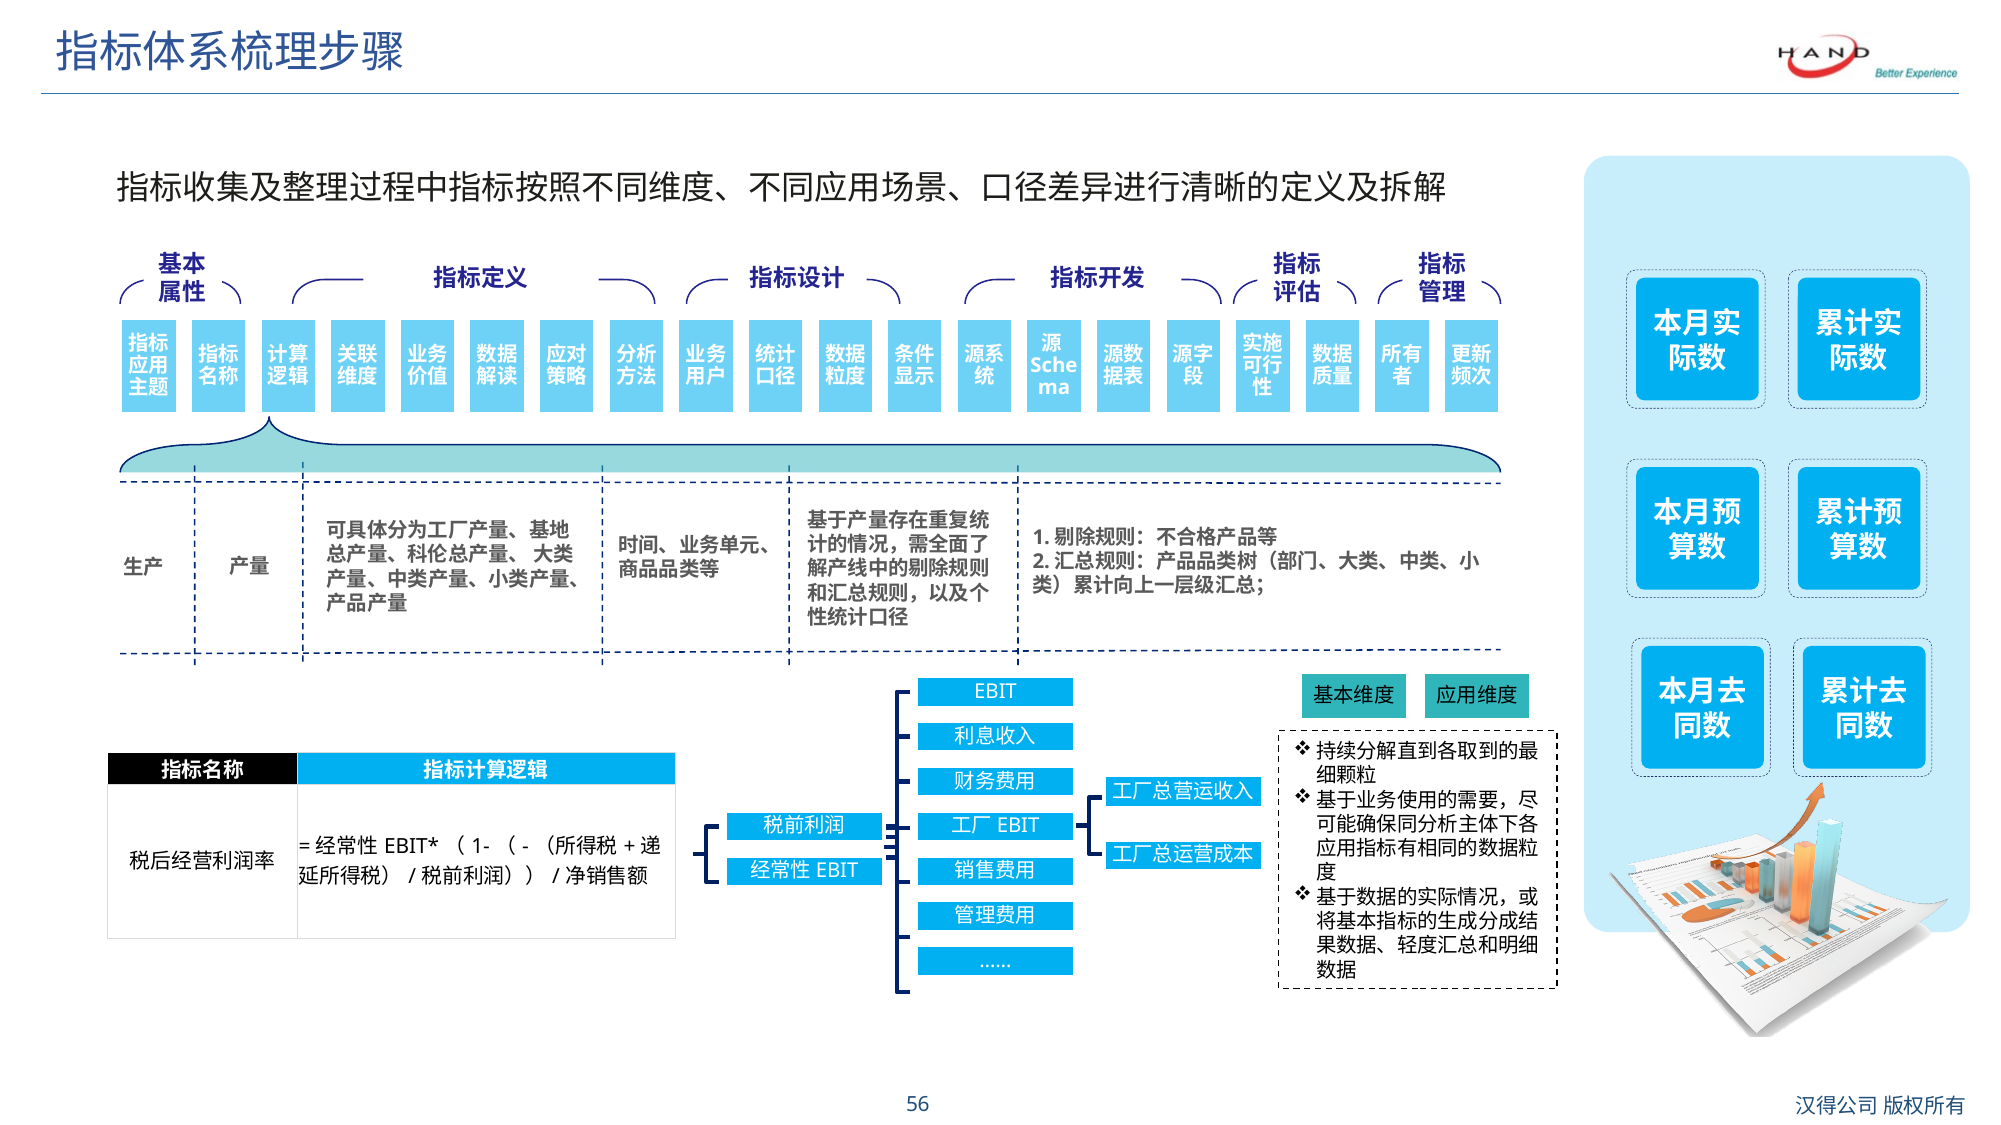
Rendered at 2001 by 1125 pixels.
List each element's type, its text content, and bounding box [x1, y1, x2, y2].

text_box 指标设计 [728, 255, 867, 299]
text_box …… [915, 945, 1075, 978]
text_box [1583, 155, 1970, 929]
table_cell 税后经营利润率 [108, 785, 297, 938]
text_box 生产 [108, 546, 179, 586]
text_box 关联维度 [329, 317, 387, 414]
text_box [897, 736, 910, 791]
text_box [896, 854, 910, 882]
text_box EBIT [915, 675, 1075, 708]
text_box 基于产量存在重复统计的情况，需全面了解产线中的剔除规则和汇总规则，以及个性统计口径 [792, 499, 1009, 636]
text_box [1788, 269, 1927, 409]
text_box 应用维度 [1422, 672, 1532, 721]
text_box 工厂EBIT [915, 810, 1075, 843]
text_box 基本维度 [1299, 672, 1409, 721]
text_box 计算逻辑 [259, 317, 318, 414]
picture [1777, 31, 1960, 82]
text_box 产量 [214, 546, 285, 586]
text_box [692, 854, 719, 882]
text_box [686, 279, 900, 304]
text_box [1337, 281, 1356, 304]
text_box [1631, 638, 1771, 775]
text_box [1793, 638, 1932, 775]
text_box 源数据表 [1094, 317, 1153, 414]
text_box 统计口径 [746, 317, 805, 414]
text_box 管理费用 [915, 900, 1075, 933]
text_box 指标收集及整理过程中指标按照不同维度、不同应用场景、口径差异进行清晰的定义及拆解 [101, 158, 1939, 214]
text_box [888, 858, 896, 905]
text_box 指标管理 [1402, 241, 1482, 313]
text_box [896, 938, 910, 993]
text_box [692, 826, 719, 854]
text_box [884, 691, 910, 858]
table_cell =经常性EBIT*（1-（-（所得税+递延所得税）/税前利润））/净销售额 [298, 785, 675, 938]
text_box [897, 781, 910, 809]
picture [1596, 775, 1957, 1037]
title 指标体系梳理步骤 [40, 22, 1777, 86]
text_box [1626, 459, 1766, 598]
text_box [120, 416, 1501, 473]
text_box 时间、业务单元、商品品类等 [603, 524, 812, 589]
text_box 应对策略 [537, 317, 596, 414]
text_box 更新频次 [1443, 317, 1501, 414]
text_box 销售费用 [915, 855, 1075, 888]
text_box [965, 279, 1222, 304]
text_box [896, 882, 910, 938]
text_box [1378, 280, 1402, 304]
text_box [1233, 280, 1257, 304]
text_box [120, 280, 143, 304]
text_box [1626, 269, 1766, 409]
text_box 指标定义 [363, 255, 599, 299]
text_box 所有者 [1373, 317, 1431, 414]
text_box 条件显示 [885, 317, 944, 414]
text_box 数据解读 [468, 317, 526, 414]
text_box 经常性EBIT [724, 855, 884, 888]
text_box 源字段 [1164, 317, 1223, 414]
text_box [1076, 797, 1102, 826]
text_box 数据质量 [1303, 317, 1362, 414]
text_box 工厂总运营成本 [1103, 839, 1263, 872]
text_box 业务用户 [677, 317, 735, 414]
text_box 数据粒度 [816, 317, 875, 414]
text_box 可具体分为工厂产量、基地总产量、科伦总产量、 大类产量、中类产量、小类产量、产品产量 [311, 509, 600, 622]
text_box 指标开发 [1014, 255, 1182, 299]
text_box [1482, 281, 1501, 304]
text_box [1076, 826, 1102, 854]
text_box 利息收入 [915, 720, 1075, 753]
text_box 指标名称 [189, 317, 248, 414]
text_box 基本属性 [143, 241, 222, 313]
text_box 源Schema [1025, 317, 1083, 414]
text_box 1.剔除规则：不合格产品等 2.汇总规则：产品品类树（部门、大类、中类、小类）累计向上一层级汇总； [1017, 516, 1500, 605]
text_box [891, 858, 896, 879]
text_box 指标评估 [1257, 241, 1337, 313]
text_box 工厂总营运收入 [1103, 774, 1263, 809]
text_box 业务价值 [398, 317, 457, 414]
text_box 分析方法 [607, 317, 666, 414]
text_box 指标应用主题 [120, 317, 178, 414]
text_box 财务费用 [915, 765, 1075, 798]
text_box [292, 279, 655, 304]
text_box 税前利润 [724, 810, 884, 843]
table_header 指标计算逻辑 [298, 753, 675, 784]
table_header 指标名称 [108, 753, 297, 784]
text_box [222, 281, 241, 304]
text_box 实施可行性 [1234, 317, 1292, 414]
text_box 持续分解直到各取到的最细颗粒 基于业务使用的需要，尽可能确保同分析主体下各应用指标有相同的数据粒度 基于数据的实际情况，或将基本指标的生成分成结果数据、轻度汇总和明细数据 [1278, 730, 1557, 989]
text_box 源系统 [955, 317, 1014, 414]
text_box [1788, 459, 1927, 598]
